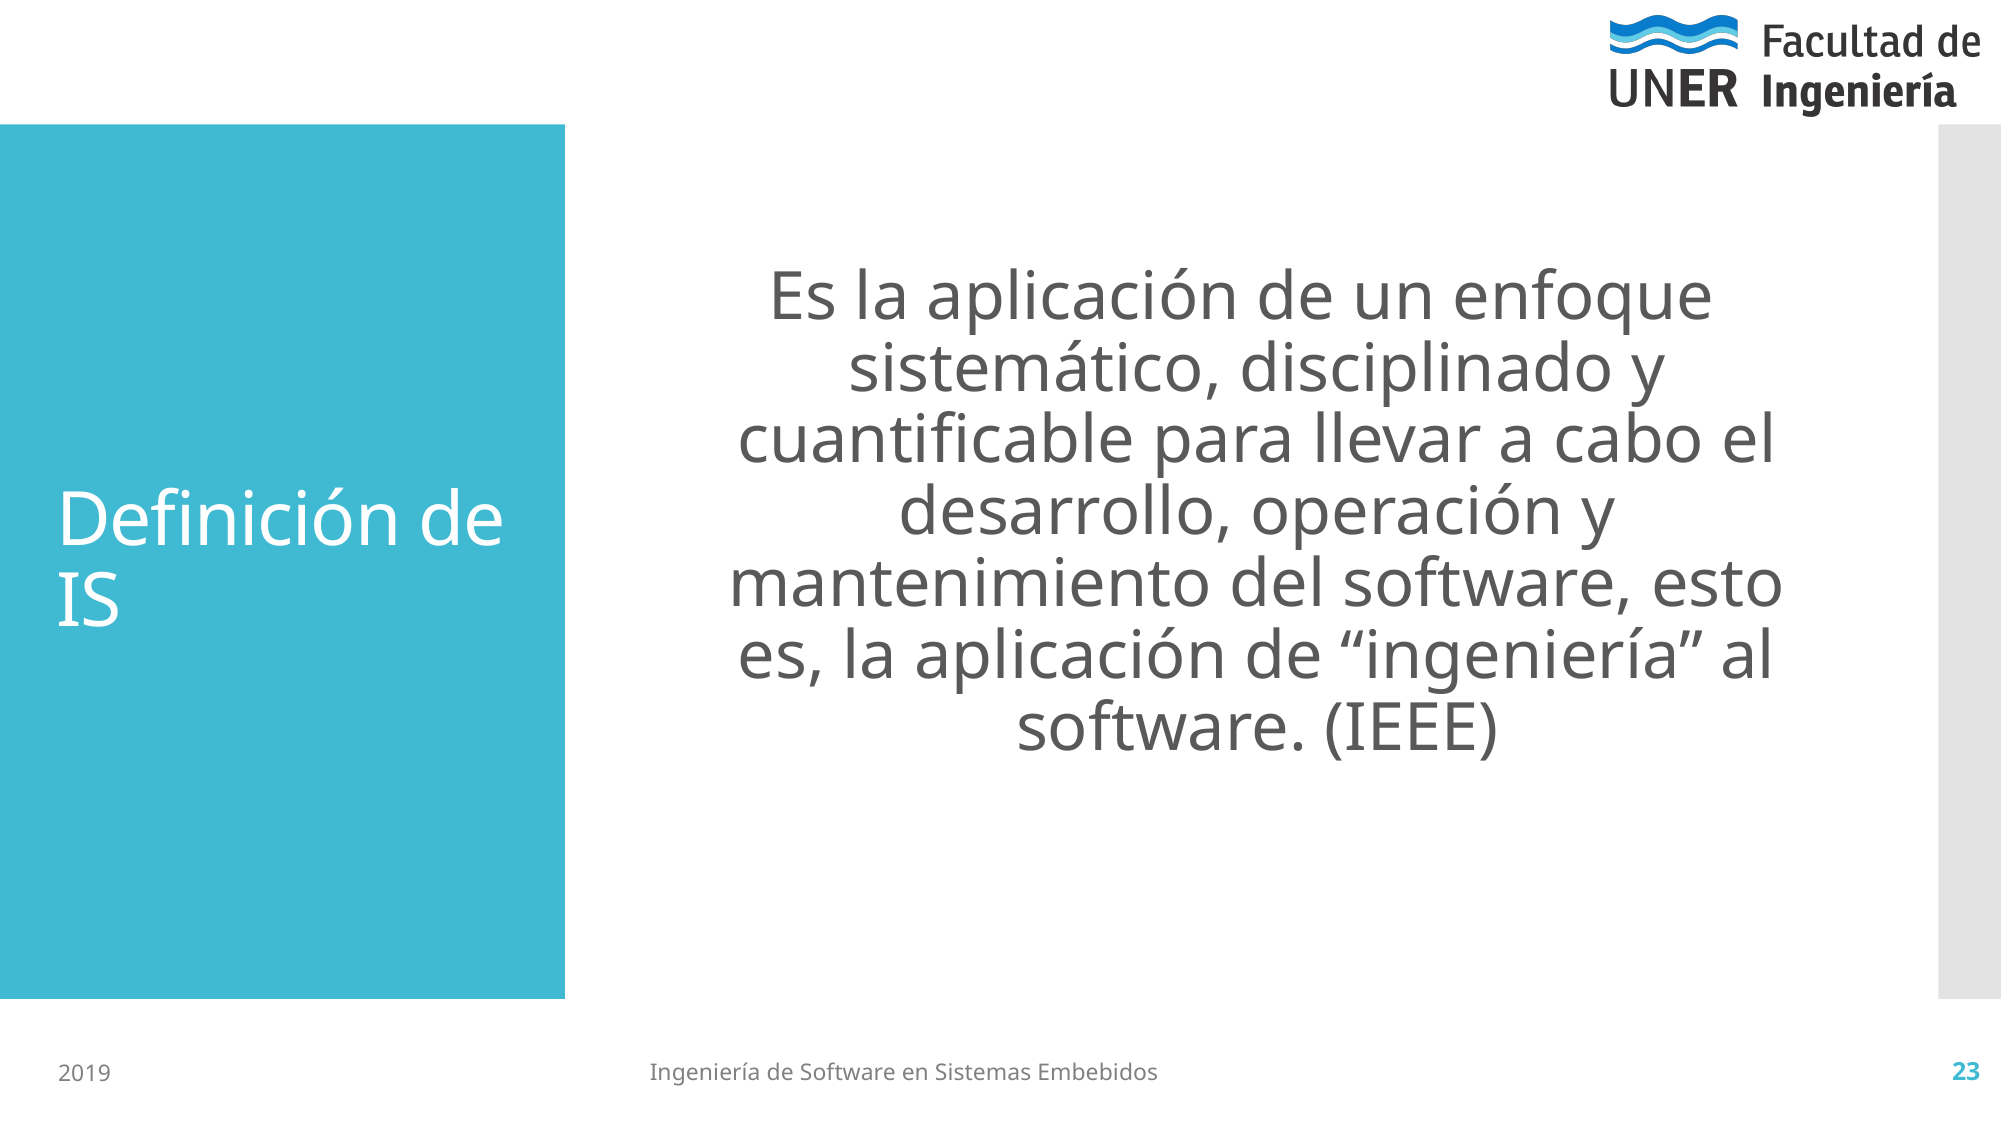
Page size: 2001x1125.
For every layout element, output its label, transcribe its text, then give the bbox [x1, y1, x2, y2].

picture [1594, 0, 1996, 132]
title Definición de IS [41, 184, 525, 940]
list Es la aplicación de un enfoque sistemático, disciplinado y cuantificable para llevar a cabo el desarrollo, operación y mantenimiento del software, esto es, la aplicación de “ingeniería” al software. (IEEE) [634, 278, 1850, 845]
slide_number 23 [1744, 1042, 1996, 1103]
slide_number 2019 [43, 1042, 493, 1103]
footer Ingeniería de Software en Sistemas Embebidos [634, 1042, 1605, 1103]
